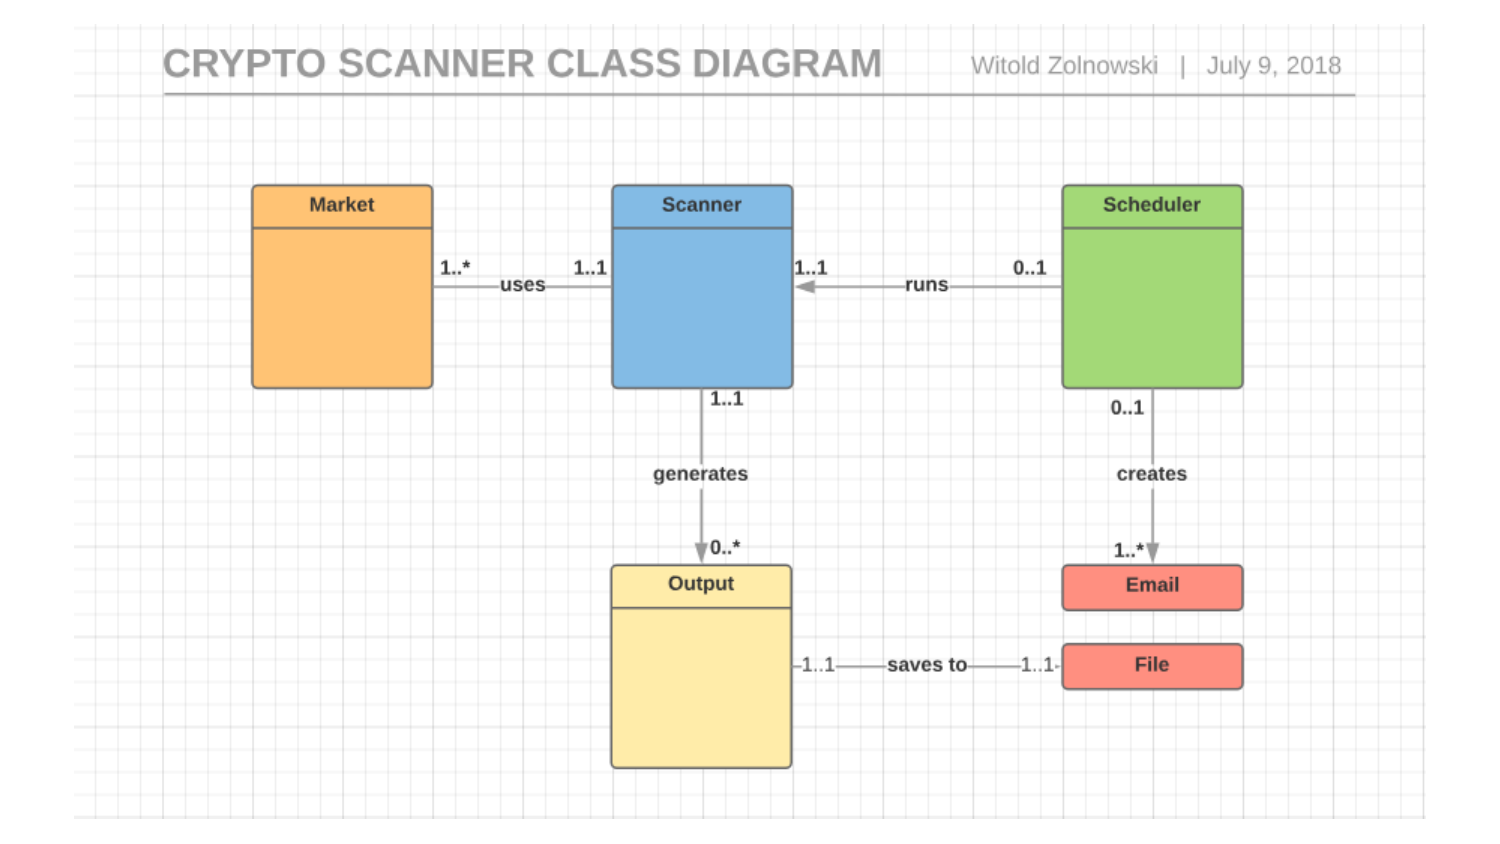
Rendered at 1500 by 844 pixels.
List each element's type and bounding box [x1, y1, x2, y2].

picture [73, 24, 1427, 819]
